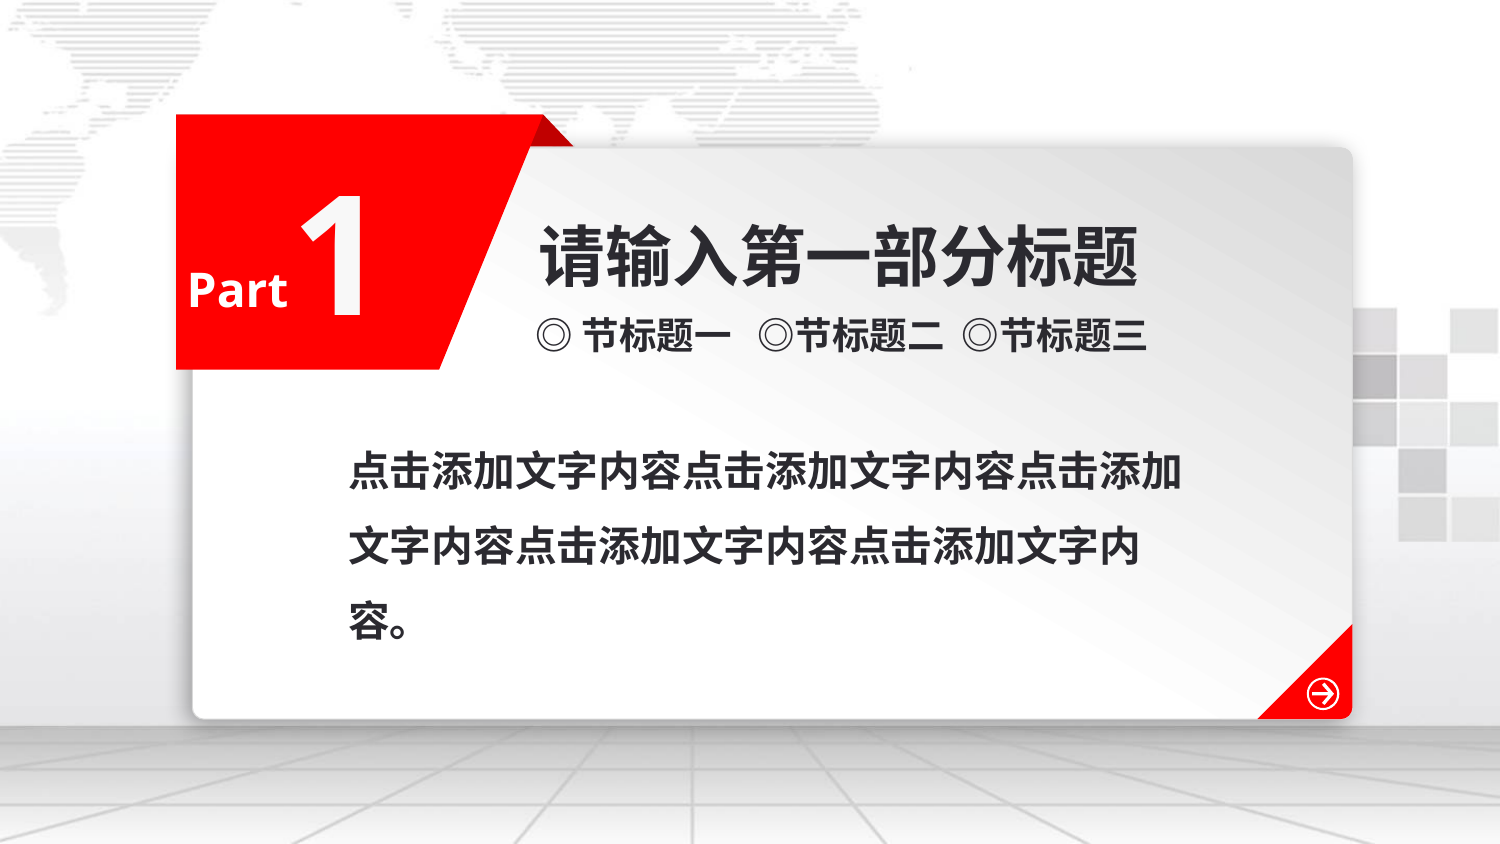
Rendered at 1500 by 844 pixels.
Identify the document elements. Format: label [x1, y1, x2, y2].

text_box [192, 147, 1353, 720]
picture [0, 0, 1500, 844]
